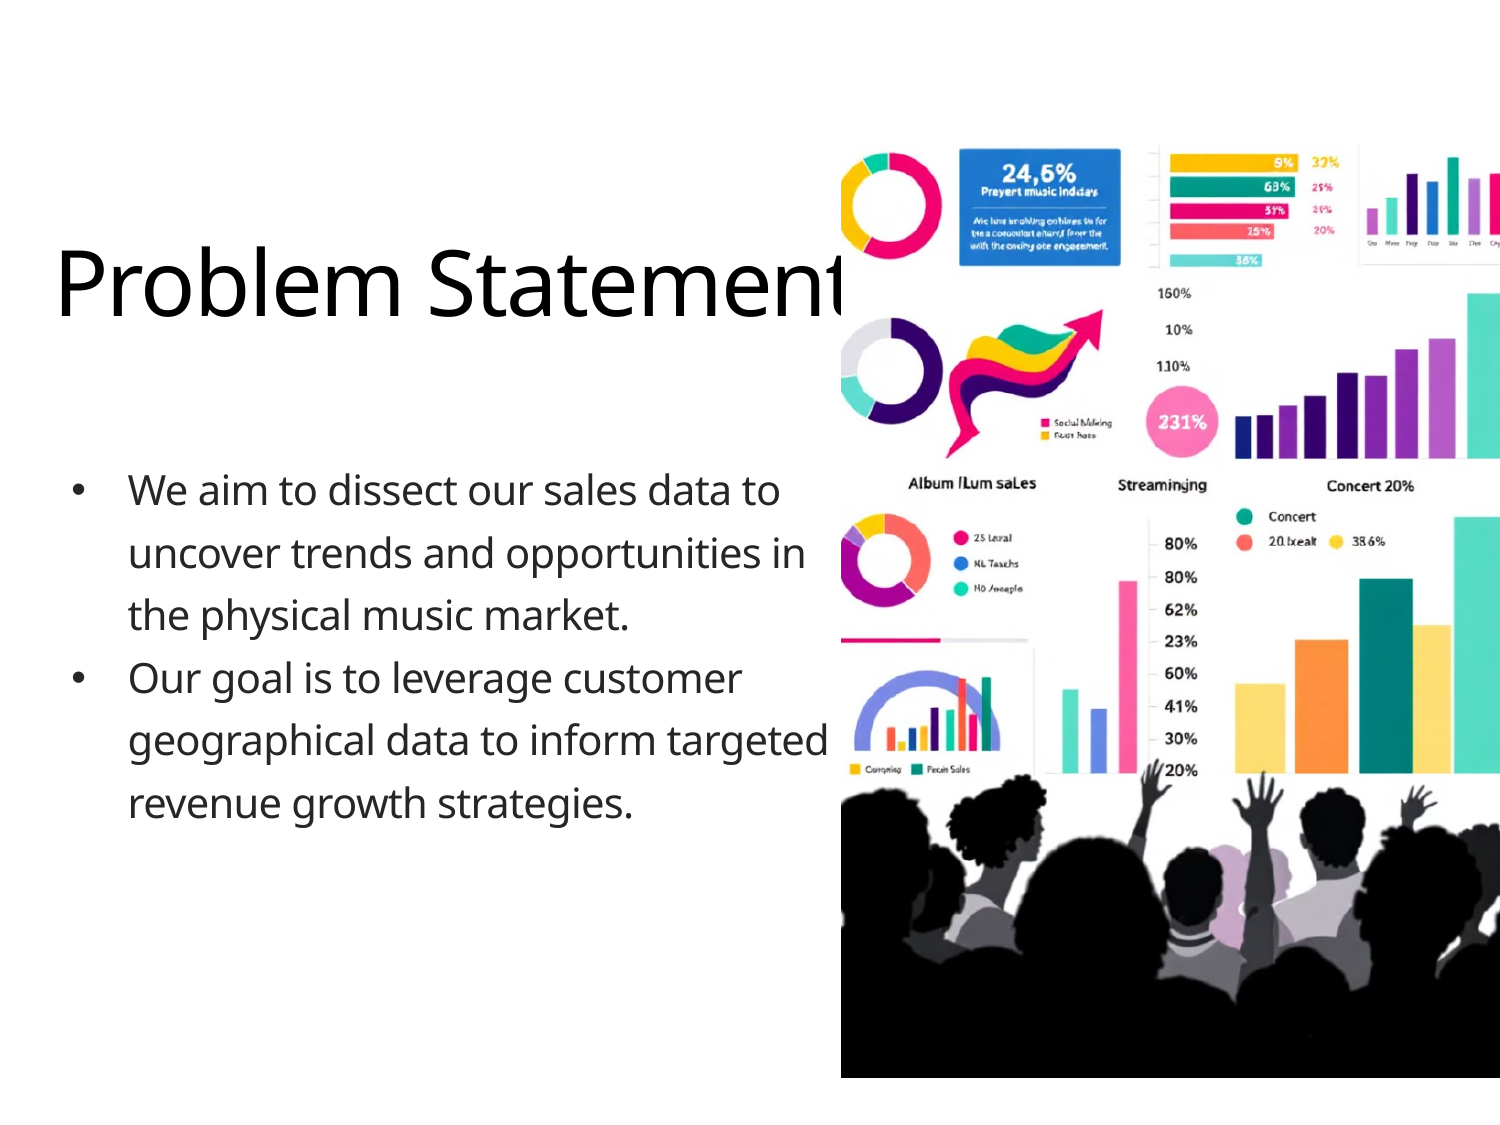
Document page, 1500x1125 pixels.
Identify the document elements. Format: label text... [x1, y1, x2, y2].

picture [841, 89, 1500, 1078]
text_box Problem Statement [53, 219, 836, 336]
text_box We aim to dissect our sales data to uncover trends and opportunities in the physical music market. Our goal is to leverage customer geographical data to inform targeted revenue growth strategies. [56, 444, 836, 959]
